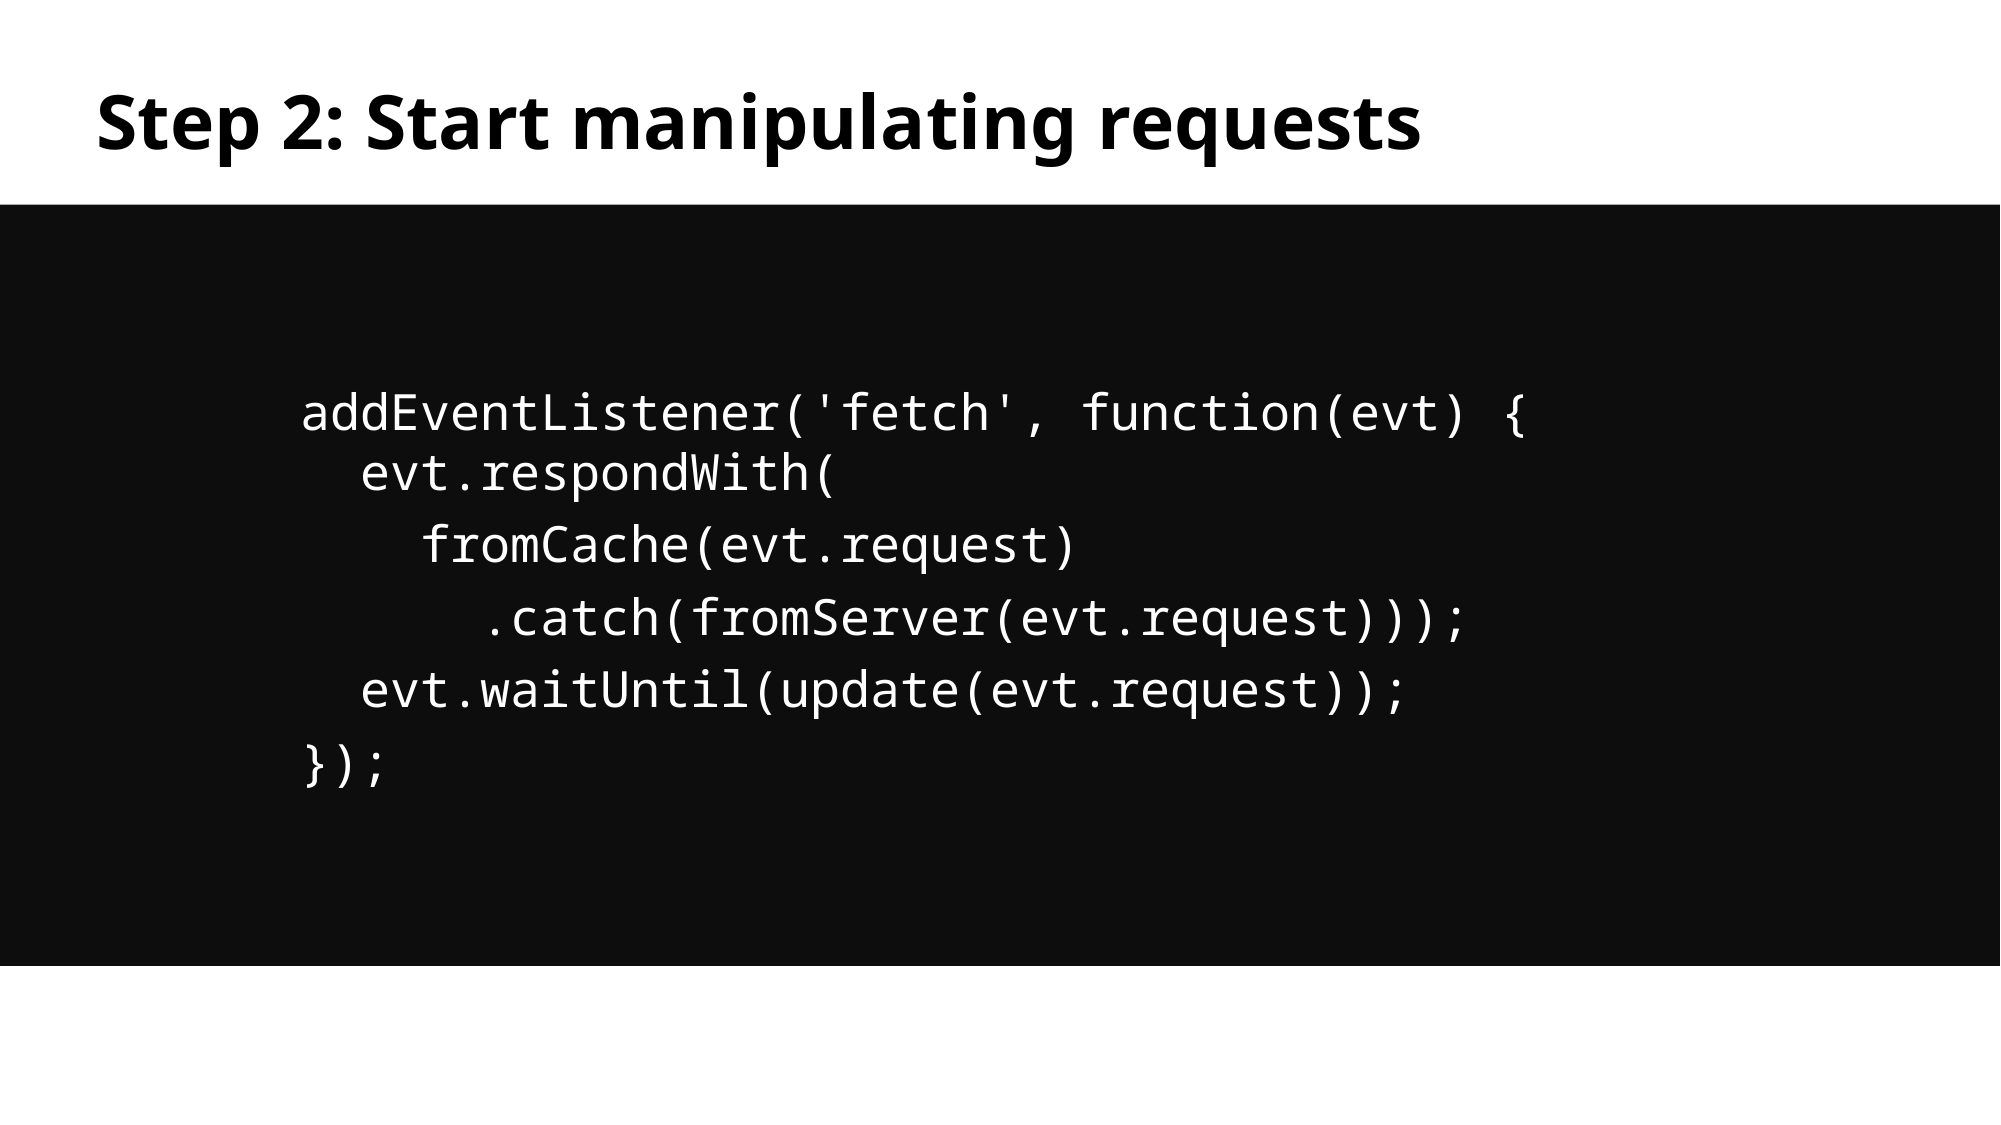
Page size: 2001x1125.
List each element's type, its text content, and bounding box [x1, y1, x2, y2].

text_box addEventListener('fetch', function(evt) { evt.respondWith( fromCache(evt.request) .catch(fromServer(evt.request))); evt.waitUntil(update(evt.request)); }); [0, 204, 2000, 966]
title Step 2: Start manipulating requests [96, 75, 1904, 166]
